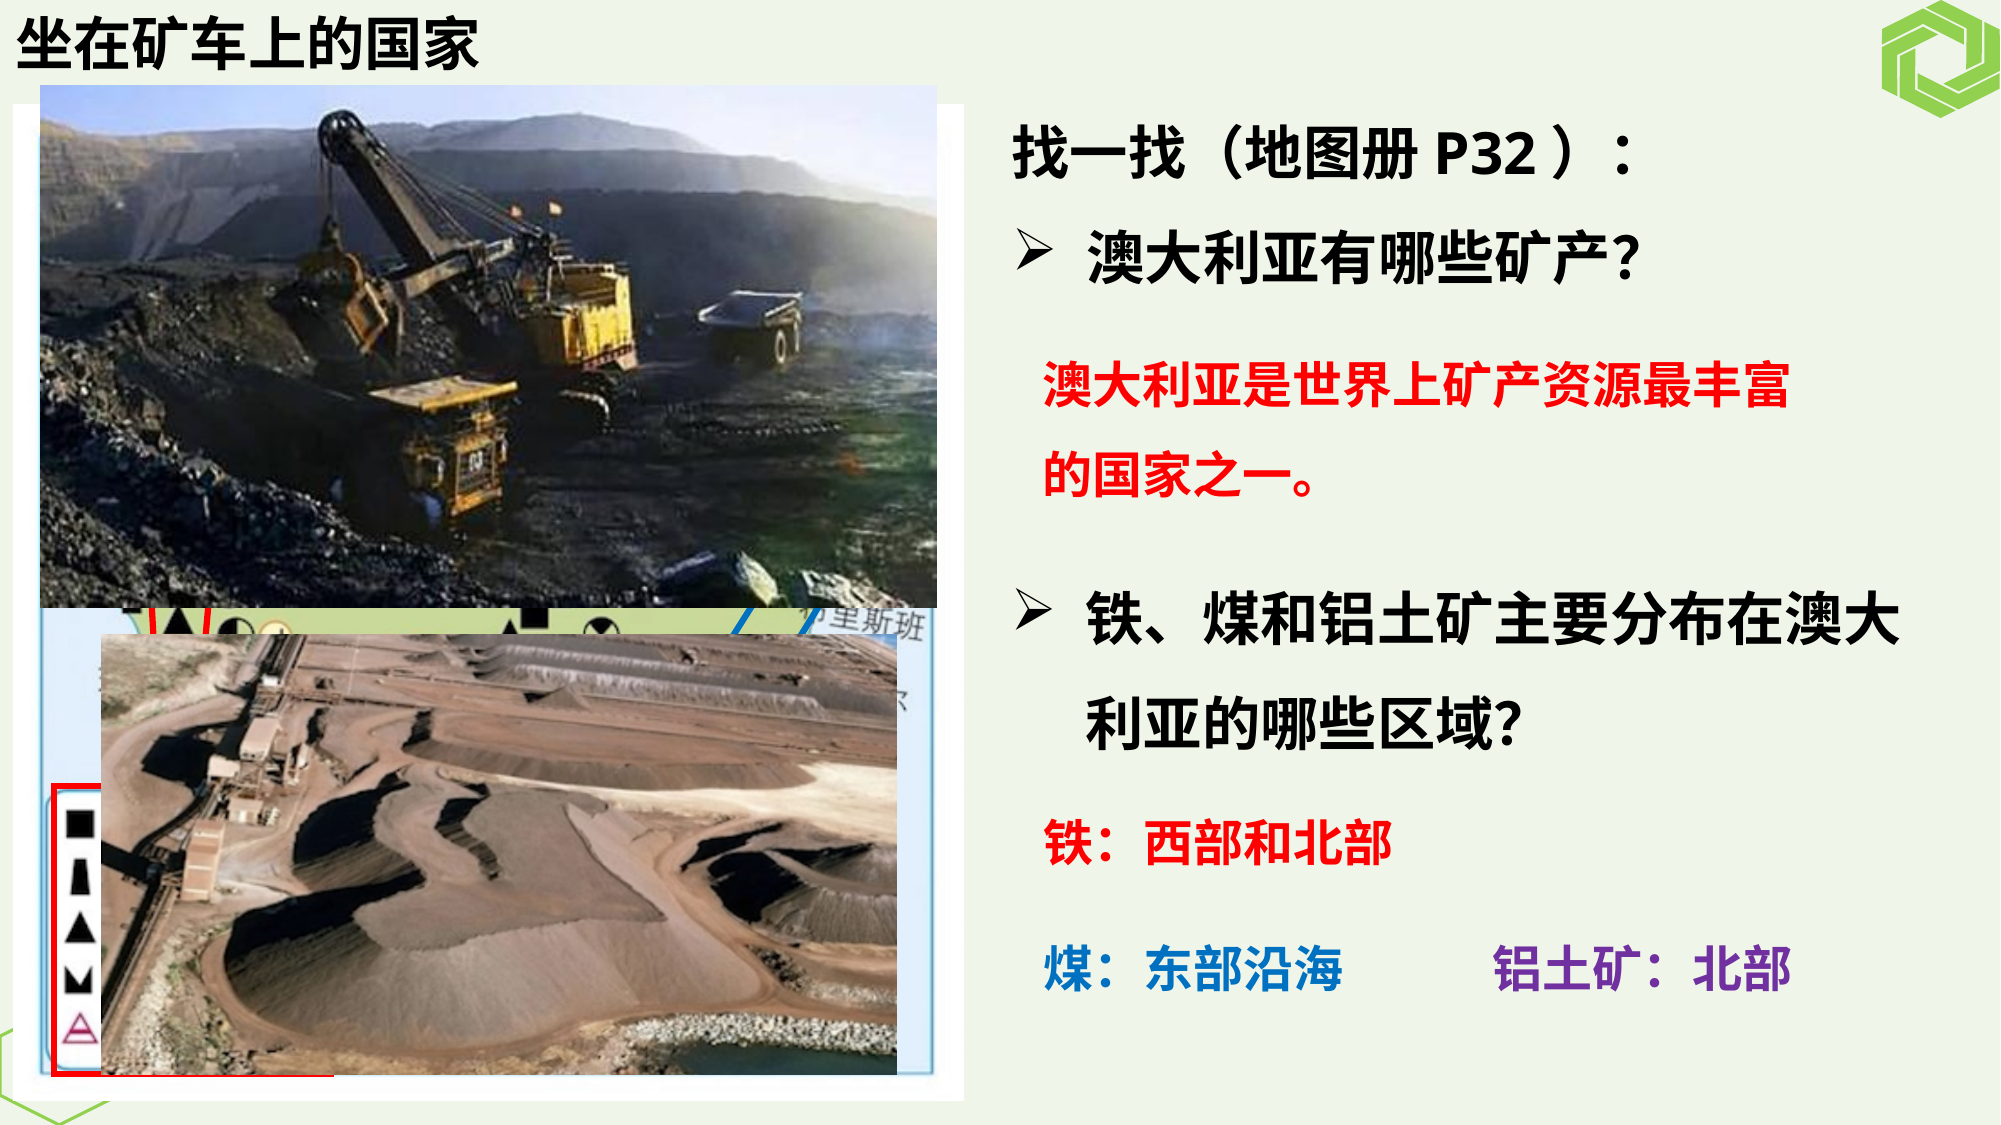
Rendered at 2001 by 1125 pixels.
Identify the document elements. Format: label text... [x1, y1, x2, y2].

text_box 铁：西部和北部 [1029, 773, 1529, 879]
text_box 找一找（地图册P32）： 澳大利亚有哪些矿产？ [997, 74, 1685, 299]
text_box 煤：东部沿海 [1029, 900, 1477, 1005]
text_box 澳大利亚是世界上矿产资源最丰富的国家之一。 [1027, 316, 1818, 511]
text_box 铝土矿：北部 [1477, 900, 1927, 1005]
picture [13, 85, 964, 1101]
text_box 铁、煤和铝土矿主要分布在澳大利亚的哪些区域？ [996, 539, 1966, 765]
text_box 坐在矿车上的国家 [0, 0, 497, 85]
